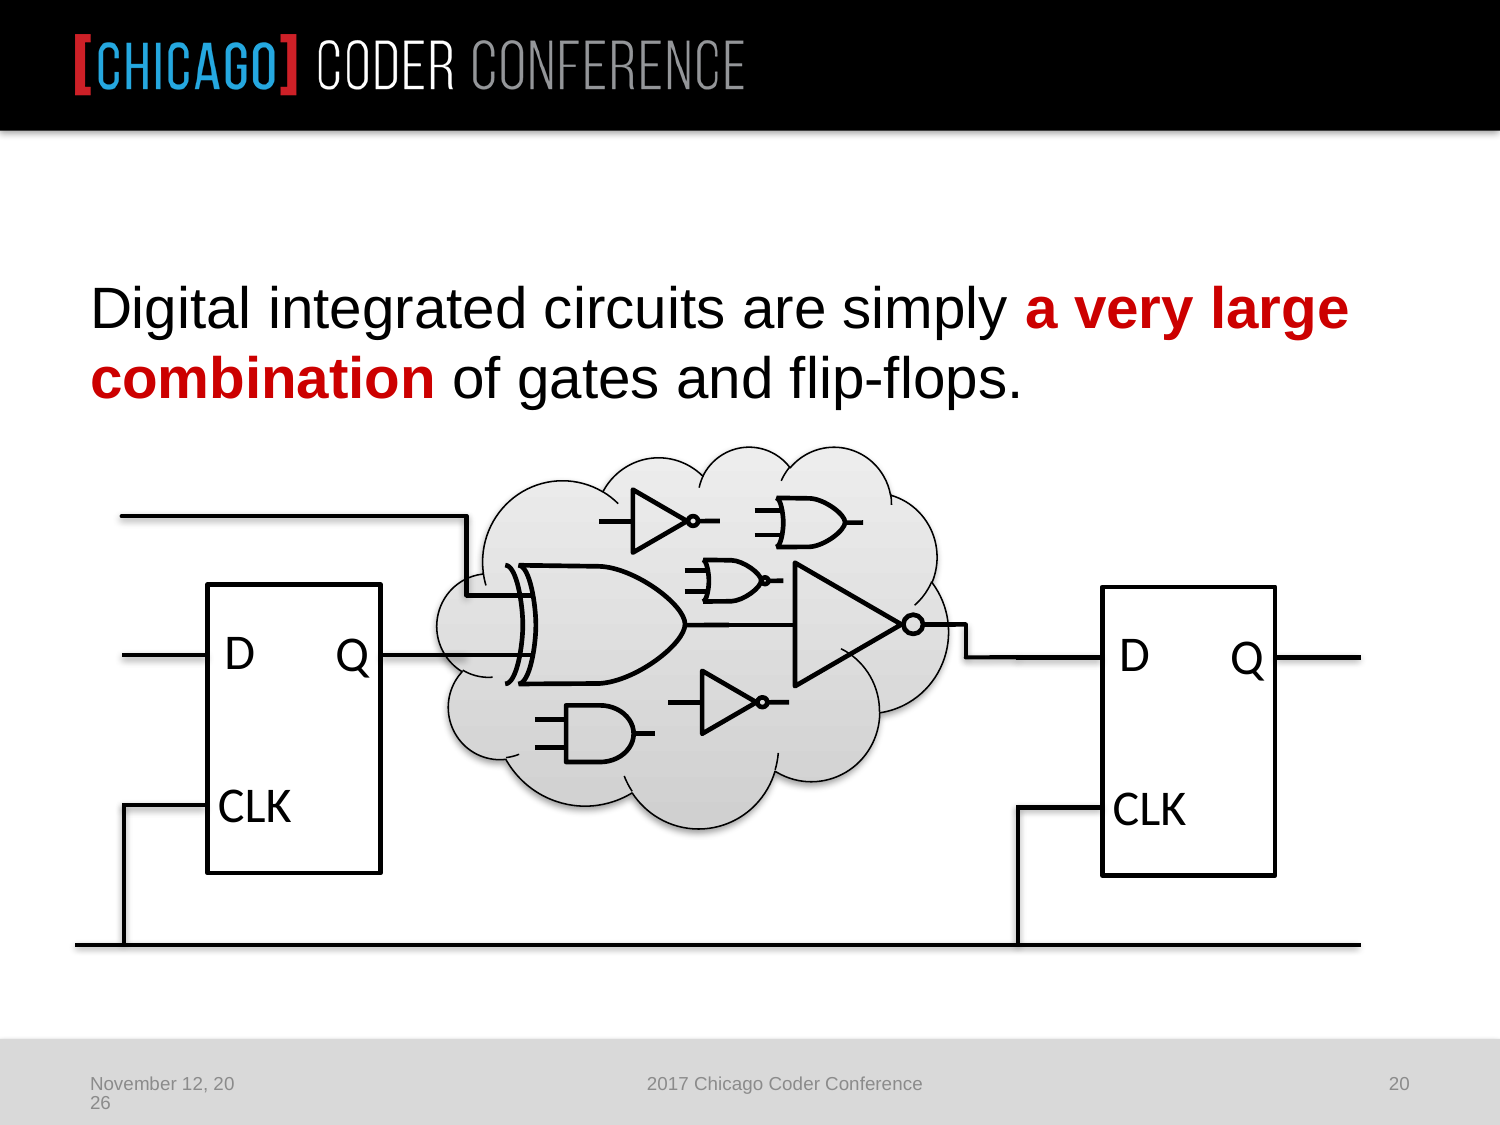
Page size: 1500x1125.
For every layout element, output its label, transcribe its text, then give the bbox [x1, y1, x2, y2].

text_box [684, 559, 784, 602]
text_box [728, 562, 966, 687]
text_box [598, 489, 721, 553]
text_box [121, 584, 467, 874]
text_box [466, 564, 722, 685]
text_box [754, 497, 864, 548]
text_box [1016, 586, 1362, 876]
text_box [534, 705, 655, 763]
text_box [667, 670, 790, 734]
picture [75, 34, 744, 98]
slide_number 20 [1316, 1053, 1425, 1114]
footer 2017 Chicago Coder Conference [258, 1053, 1316, 1114]
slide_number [75, 1053, 258, 1114]
list Digital integrated circuits are simply a very large combination of gates and flip-flops. [75, 262, 1425, 1005]
